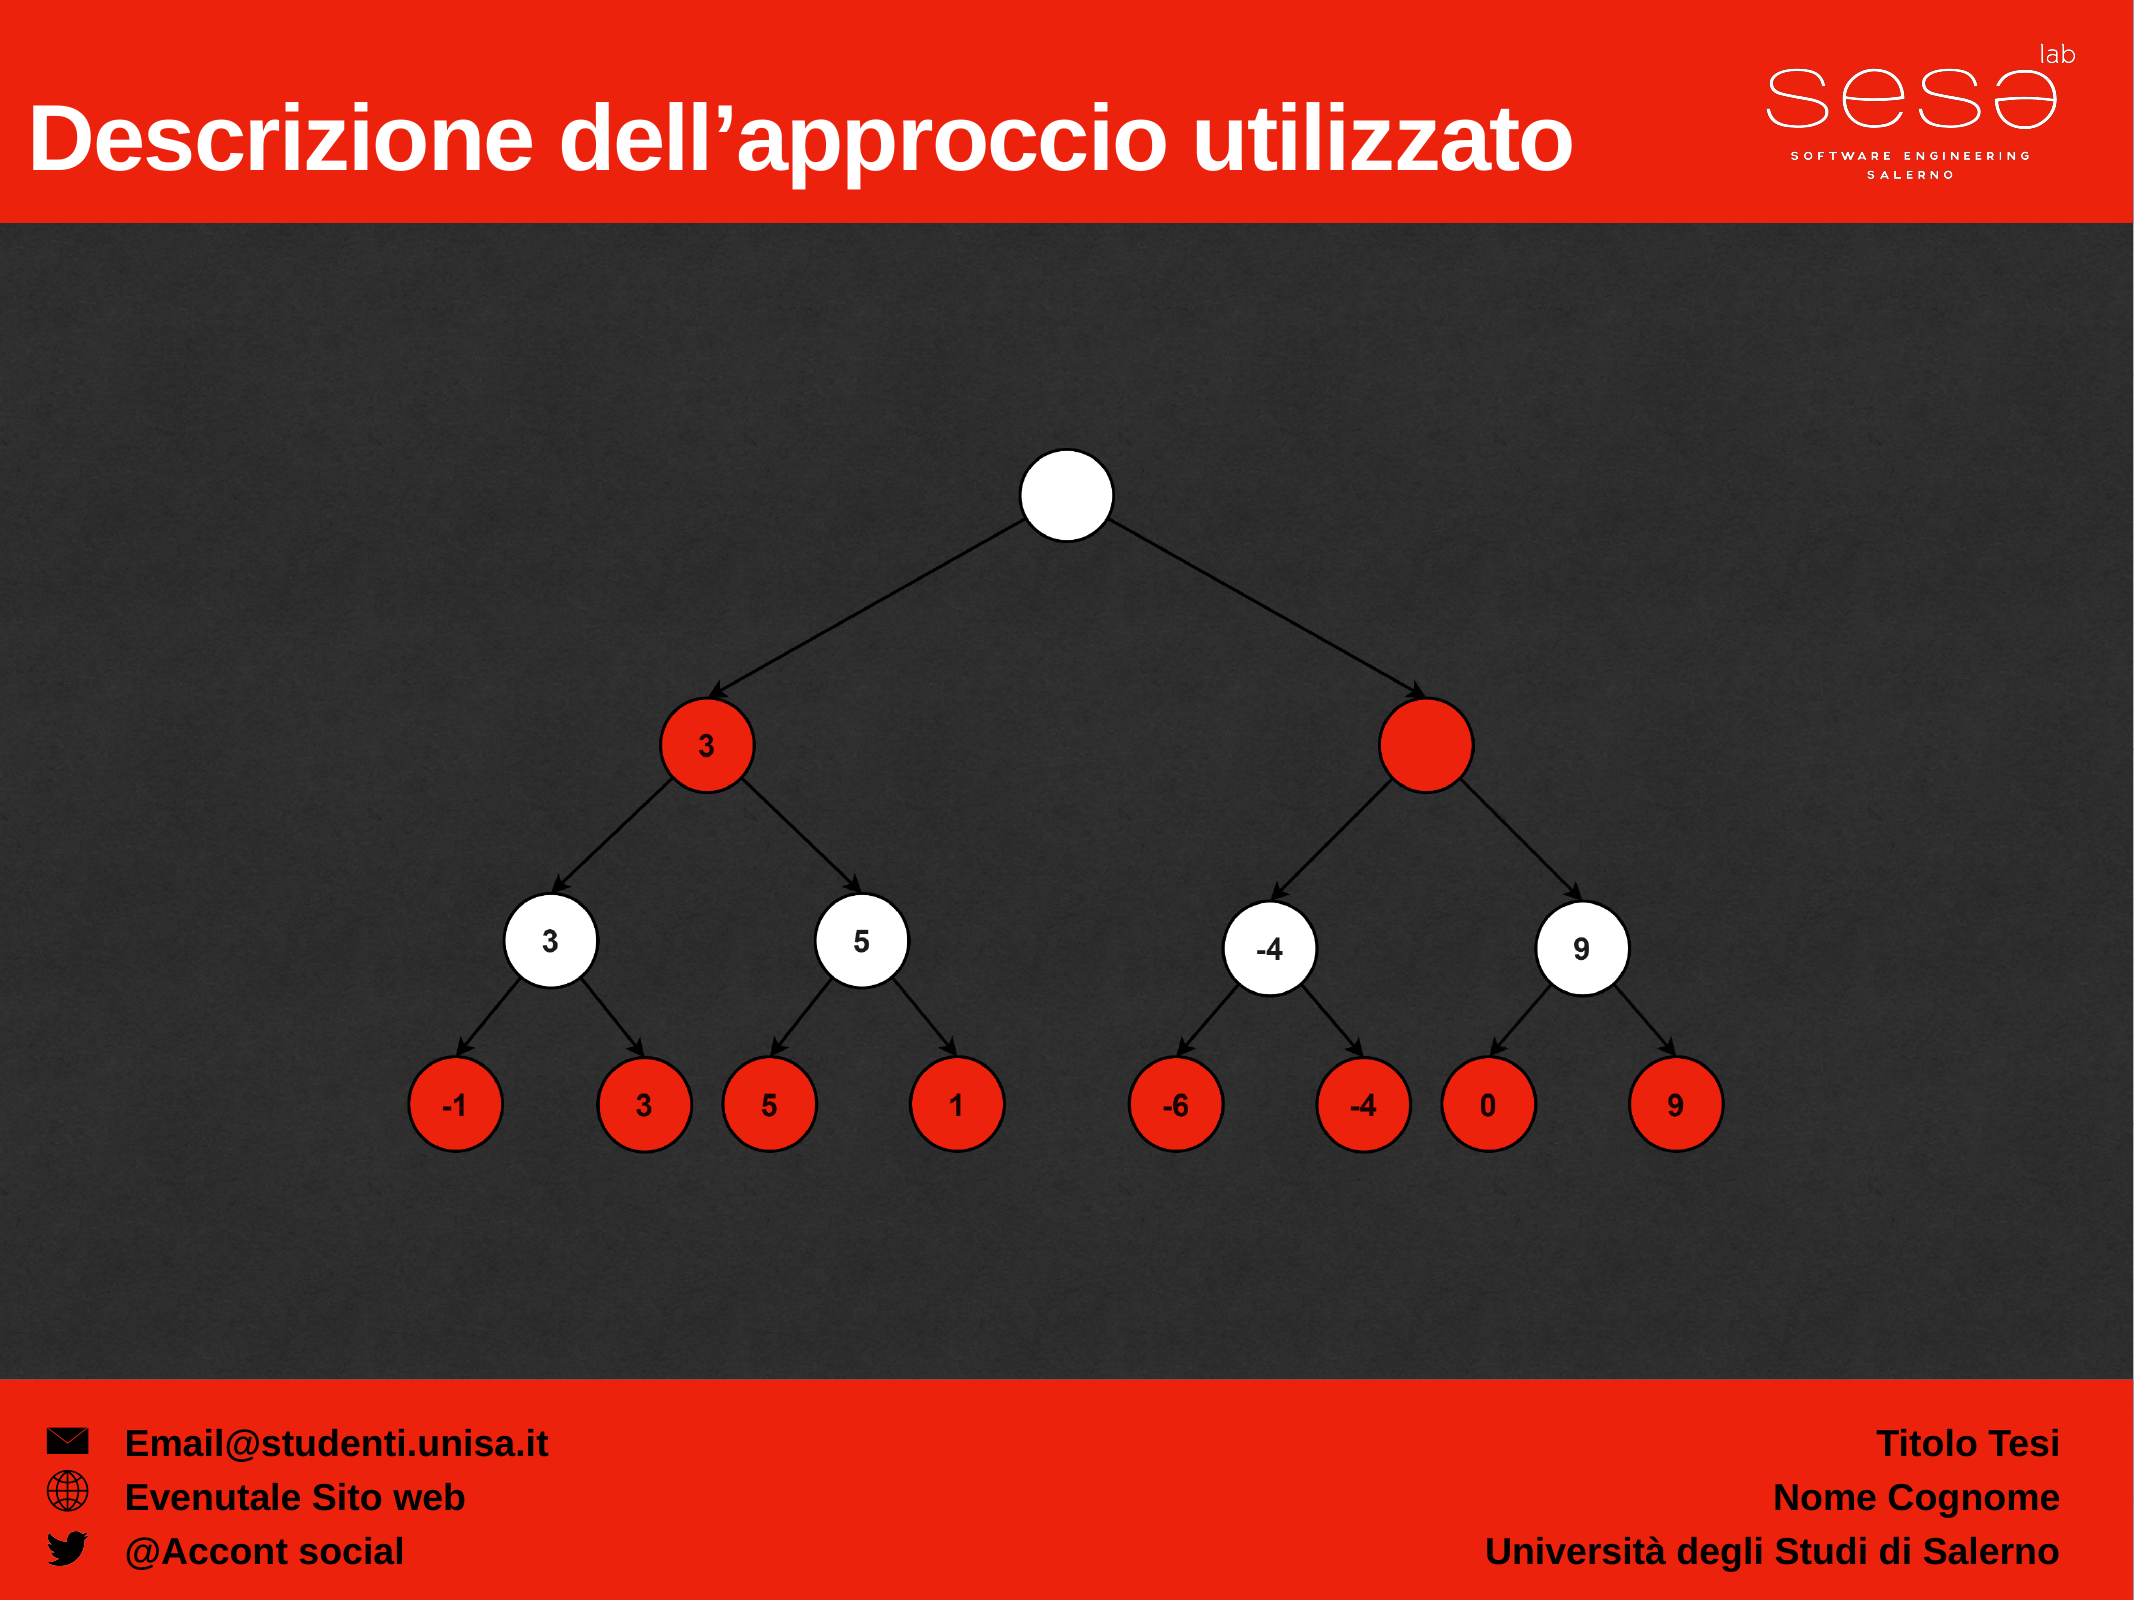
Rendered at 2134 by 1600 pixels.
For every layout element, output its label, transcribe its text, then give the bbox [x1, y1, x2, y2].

text_box Titolo Tesi Nome Cognome Università degli Studi di Salerno [1292, 1403, 2069, 1578]
text_box [46, 1427, 89, 1454]
text_box Email@studenti.unisa.it Evenutale Sito web @Accont social [116, 1403, 893, 1578]
text_box [0, 1379, 2134, 1600]
picture [46, 1527, 89, 1570]
text_box Descrizione dell’approccio utilizzato [19, 49, 1730, 197]
picture [0, 223, 2134, 1379]
text_box [0, 0, 2134, 223]
picture [1730, 24, 2094, 200]
text_box [46, 1469, 89, 1512]
